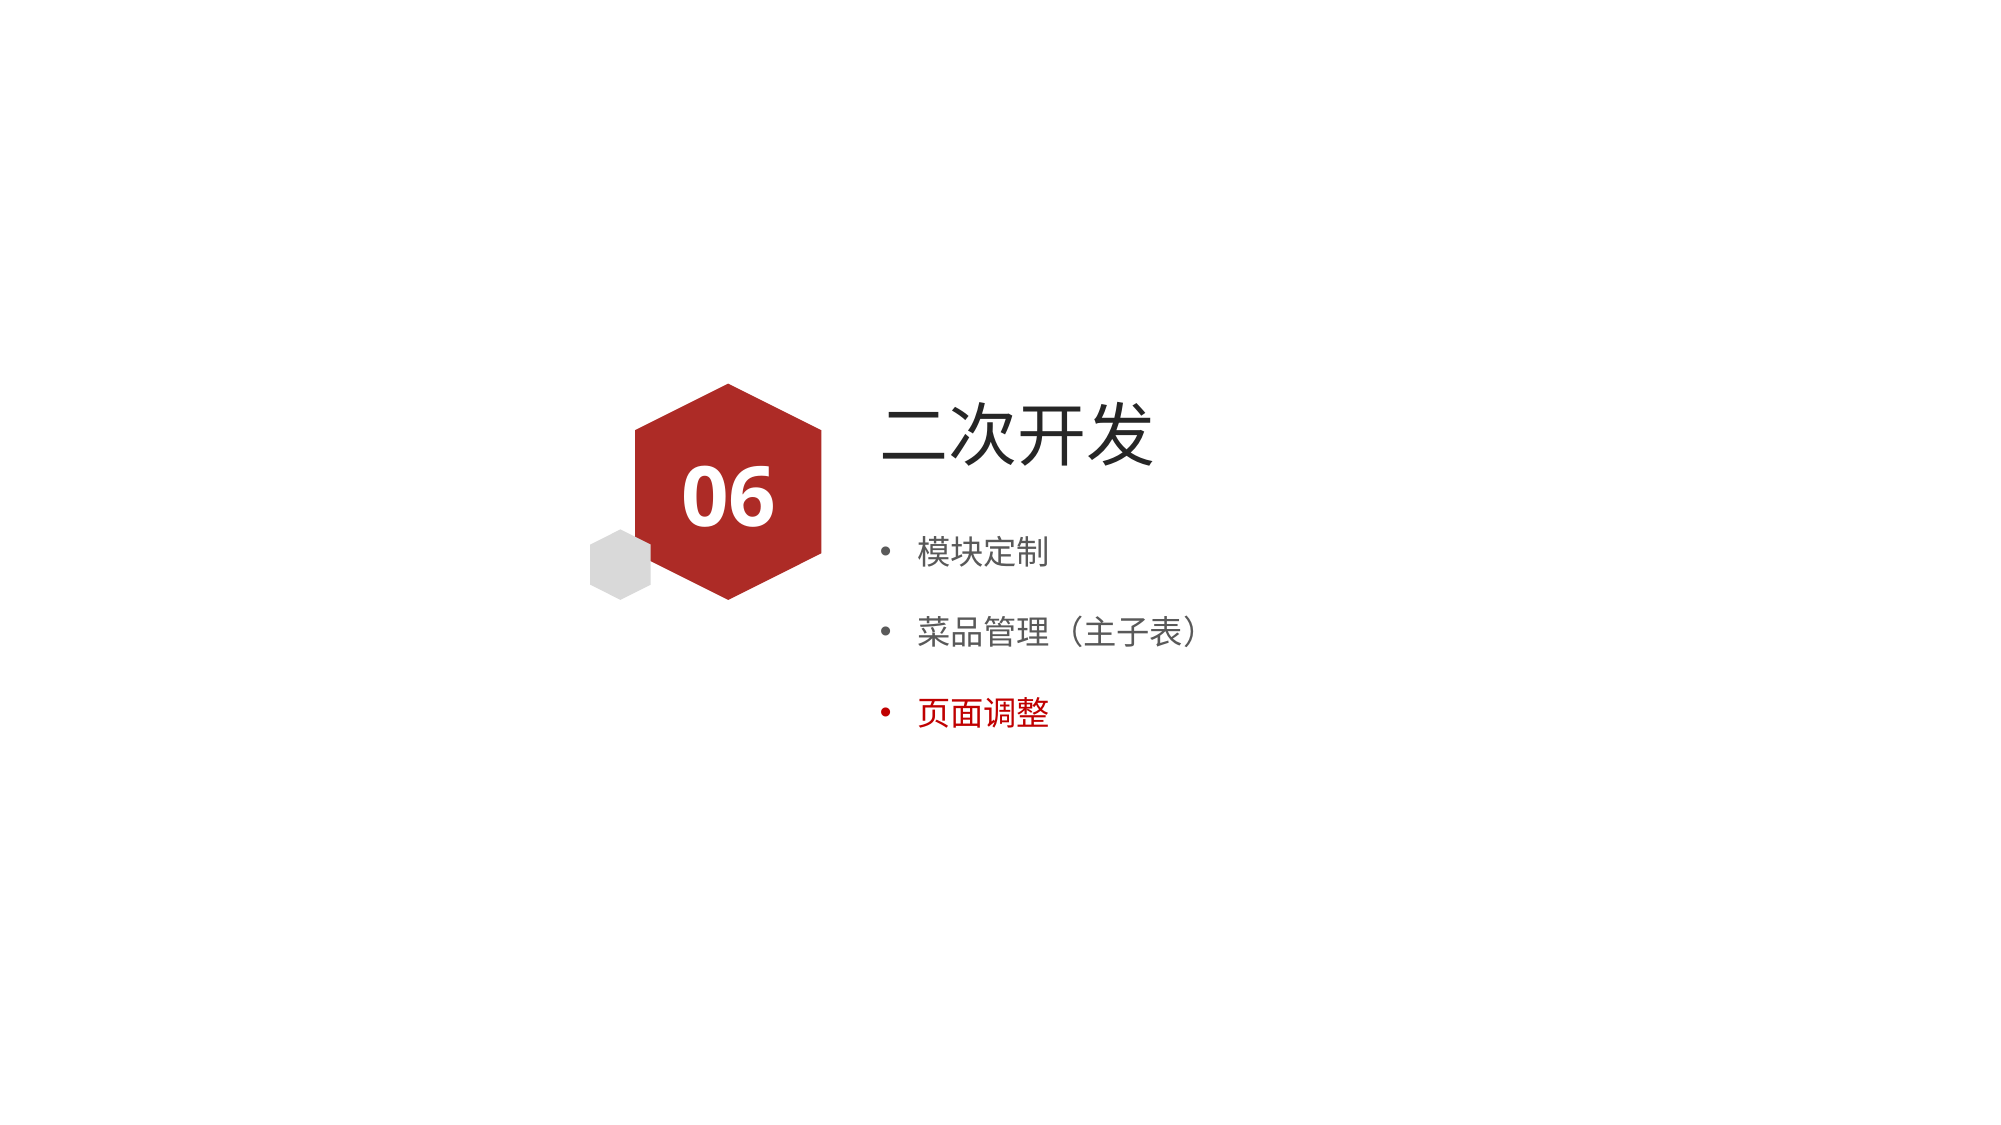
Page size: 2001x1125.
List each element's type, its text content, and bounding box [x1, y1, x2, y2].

title 二次开发 [864, 393, 1969, 484]
list 06 [636, 404, 822, 594]
list 模块定制 菜品管理（主子表） 页面调整 [864, 503, 1762, 837]
